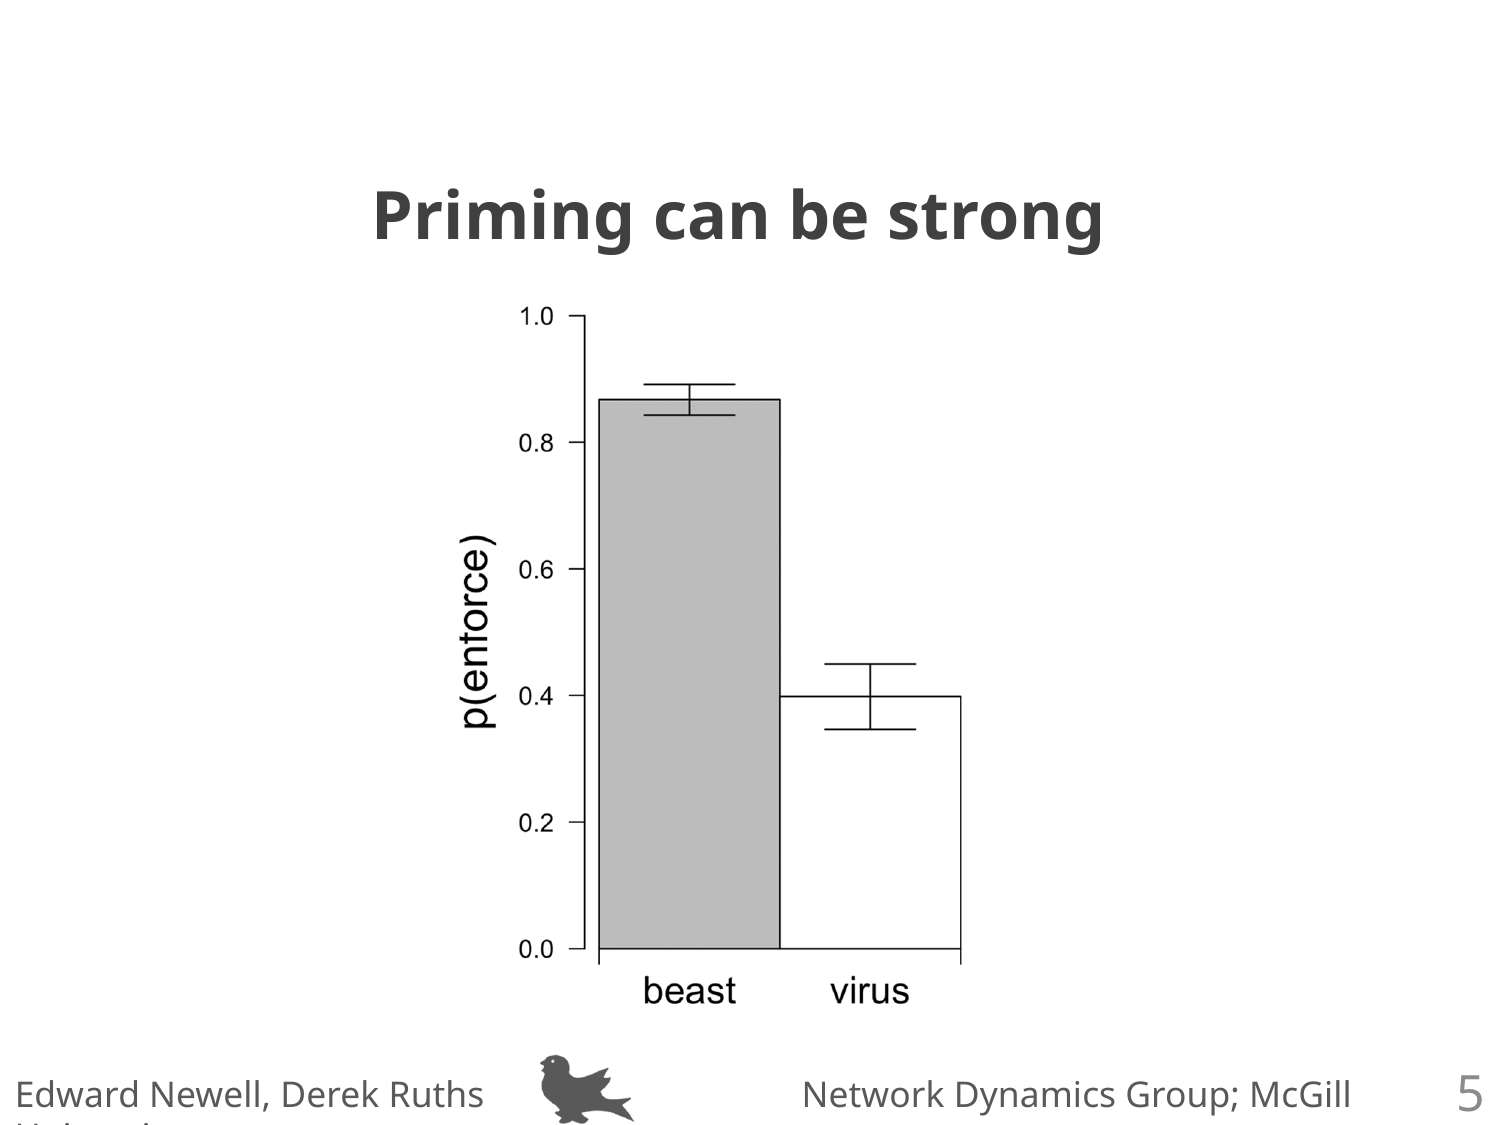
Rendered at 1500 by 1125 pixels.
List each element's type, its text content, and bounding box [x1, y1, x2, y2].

text_box Priming can be strong [357, 165, 1224, 261]
text_box [532, 1045, 643, 1125]
picture [453, 299, 968, 1010]
slide_number 4 [1432, 1065, 1500, 1125]
